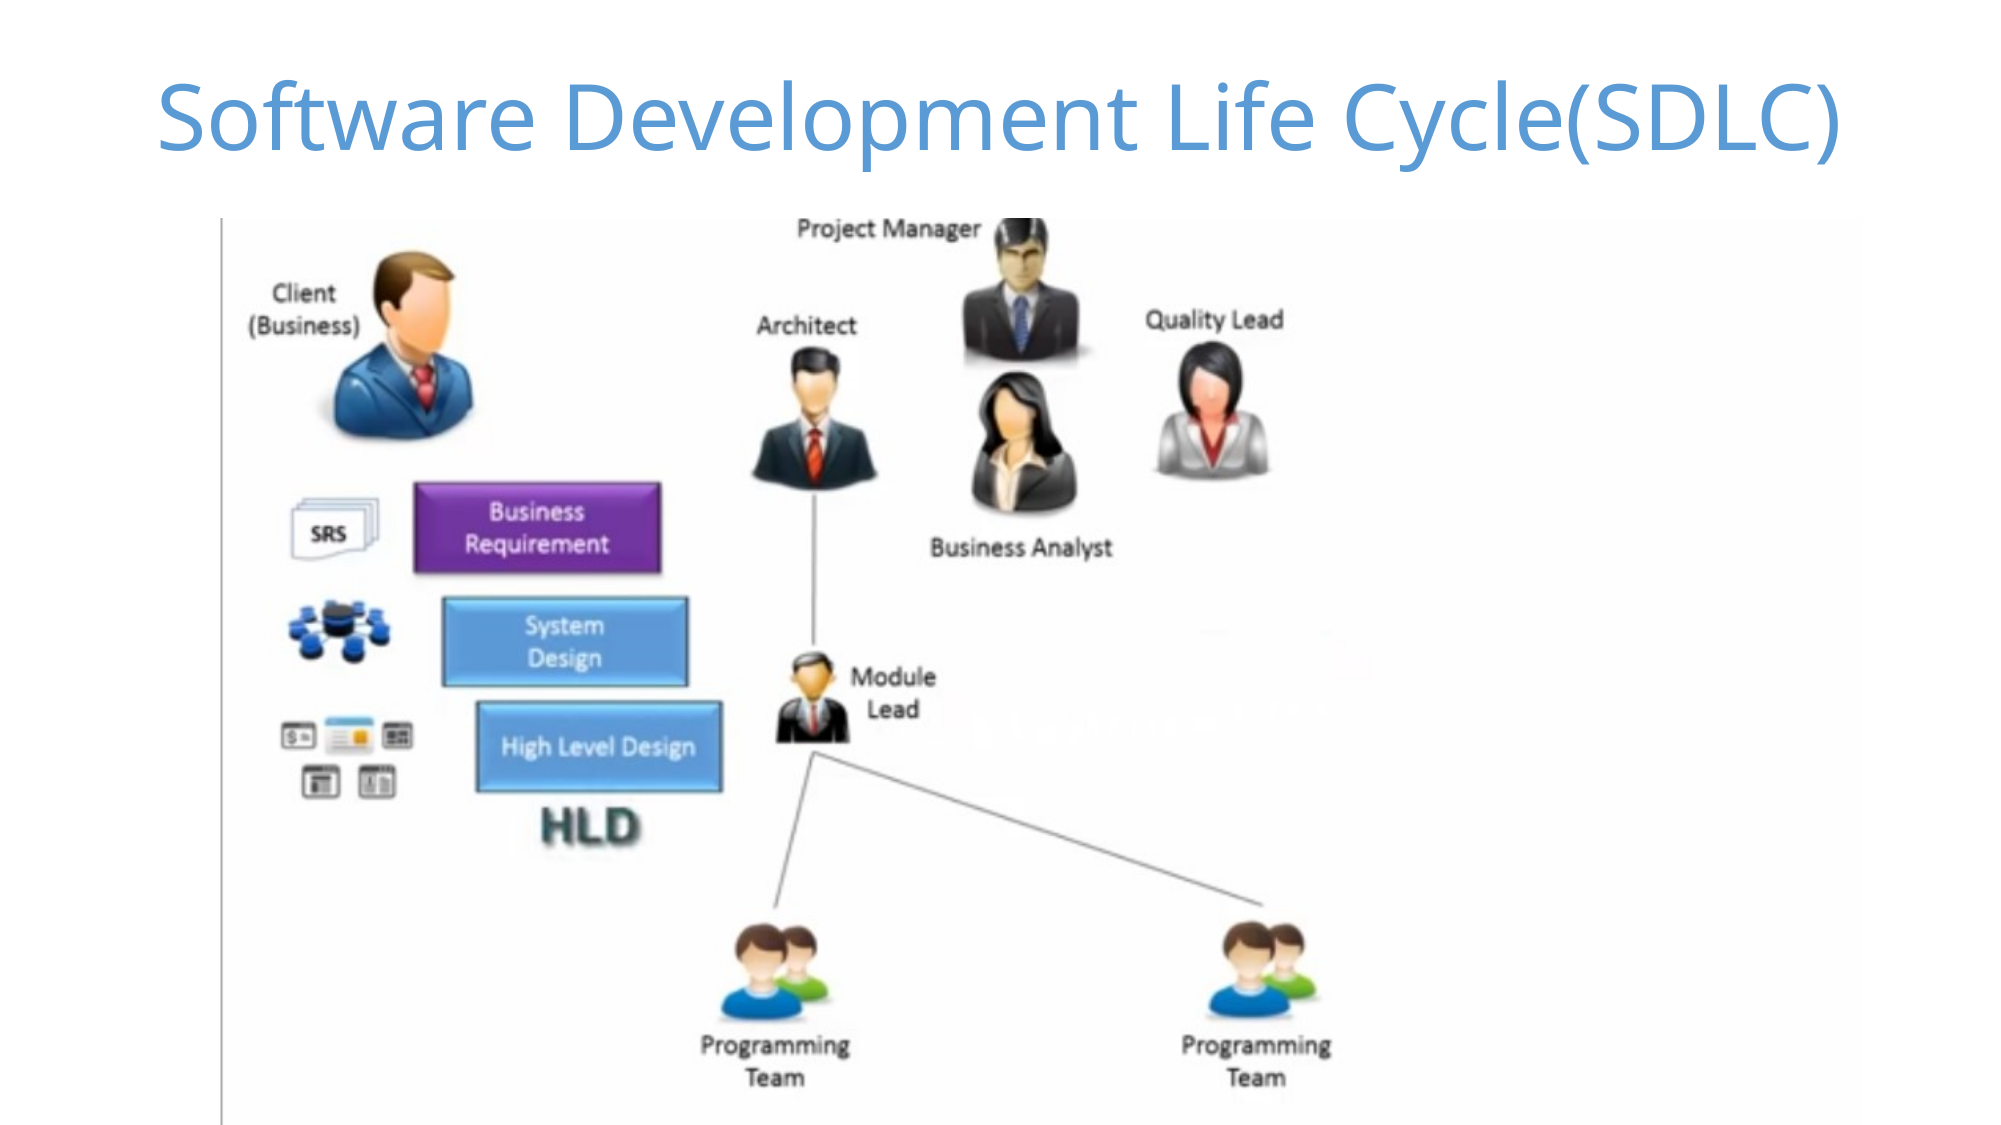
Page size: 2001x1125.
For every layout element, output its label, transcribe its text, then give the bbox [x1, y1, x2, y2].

title Software Development Life Cycle(SDLC) [137, 59, 1863, 183]
picture [220, 218, 1863, 1125]
